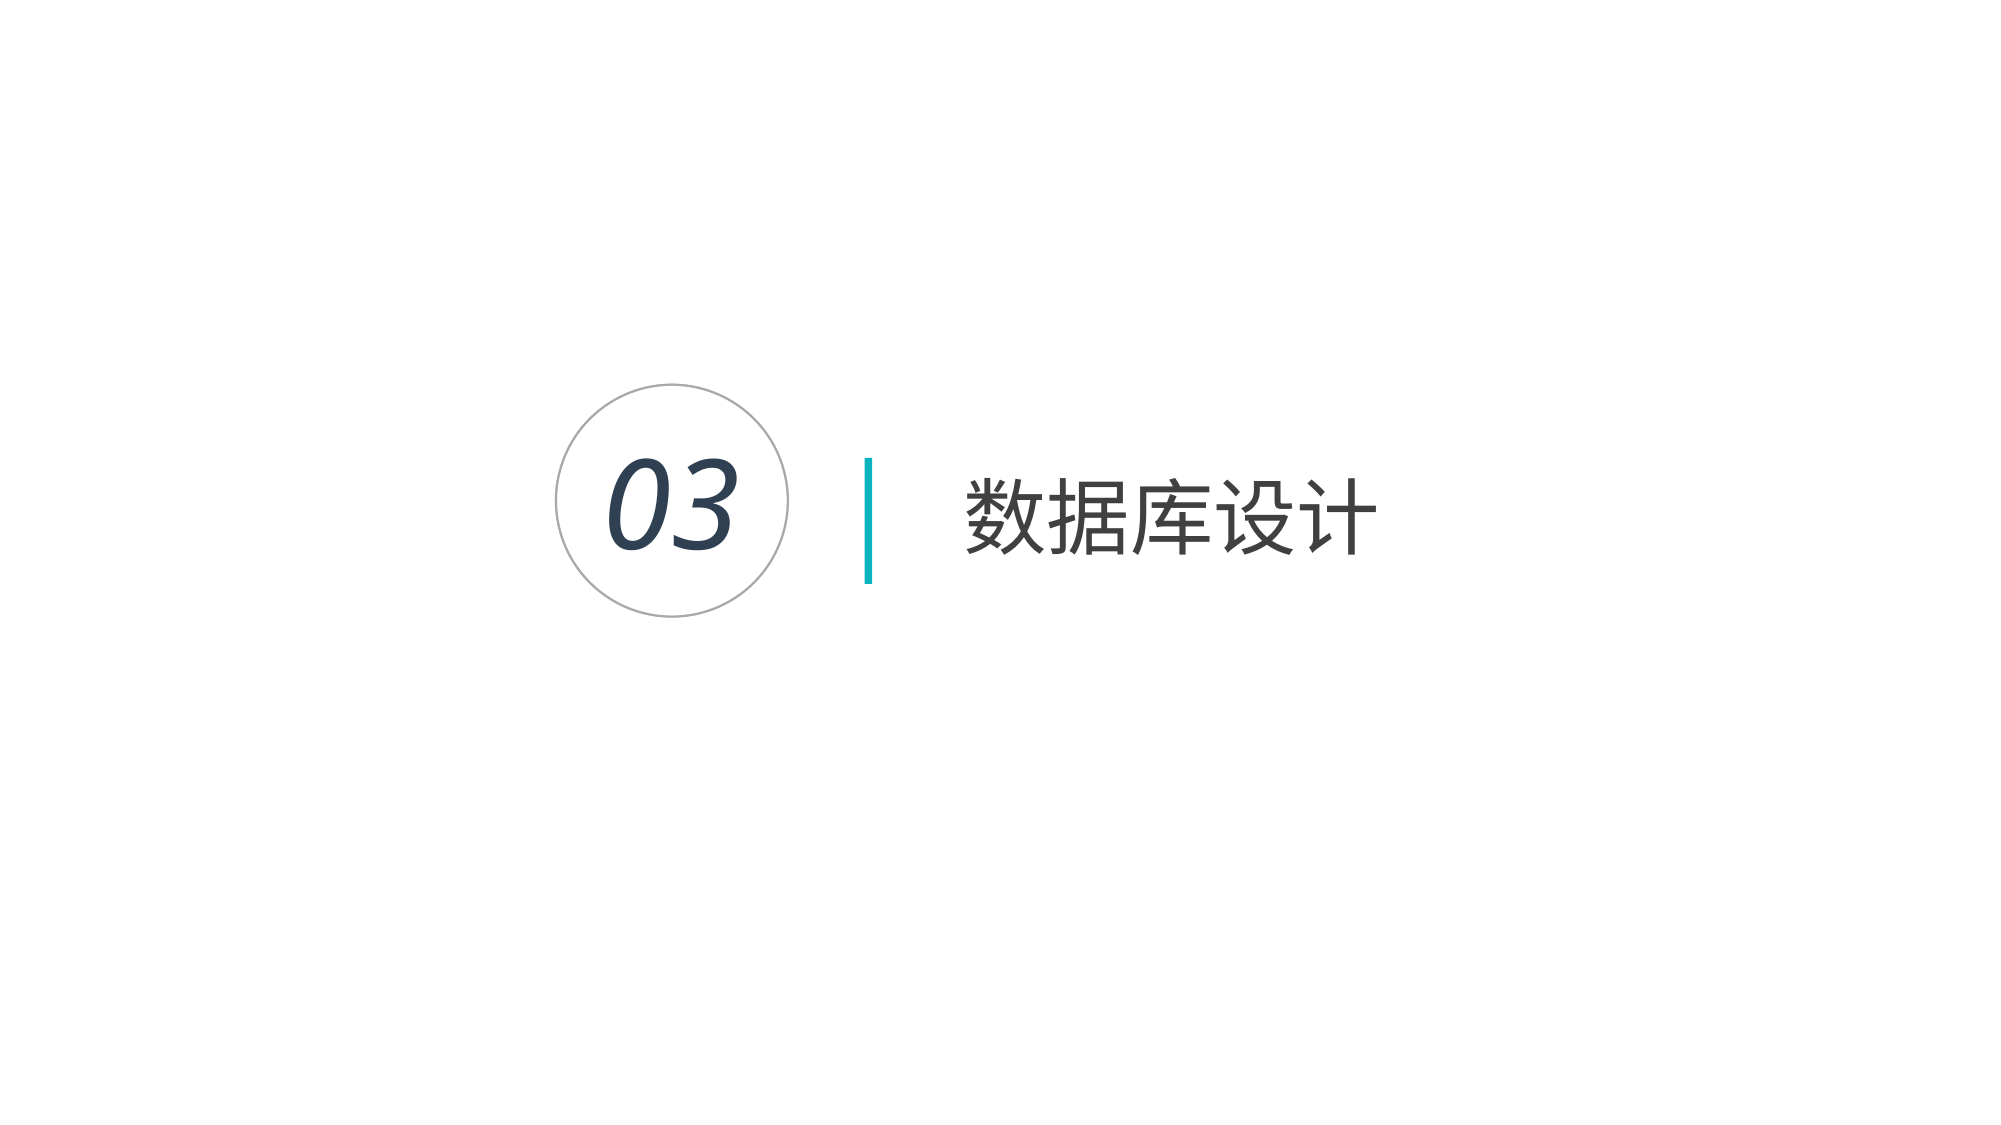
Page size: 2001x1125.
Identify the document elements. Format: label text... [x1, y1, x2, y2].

text_box 数据库设计 [949, 457, 1423, 573]
text_box [554, 383, 789, 618]
text_box [864, 457, 873, 585]
